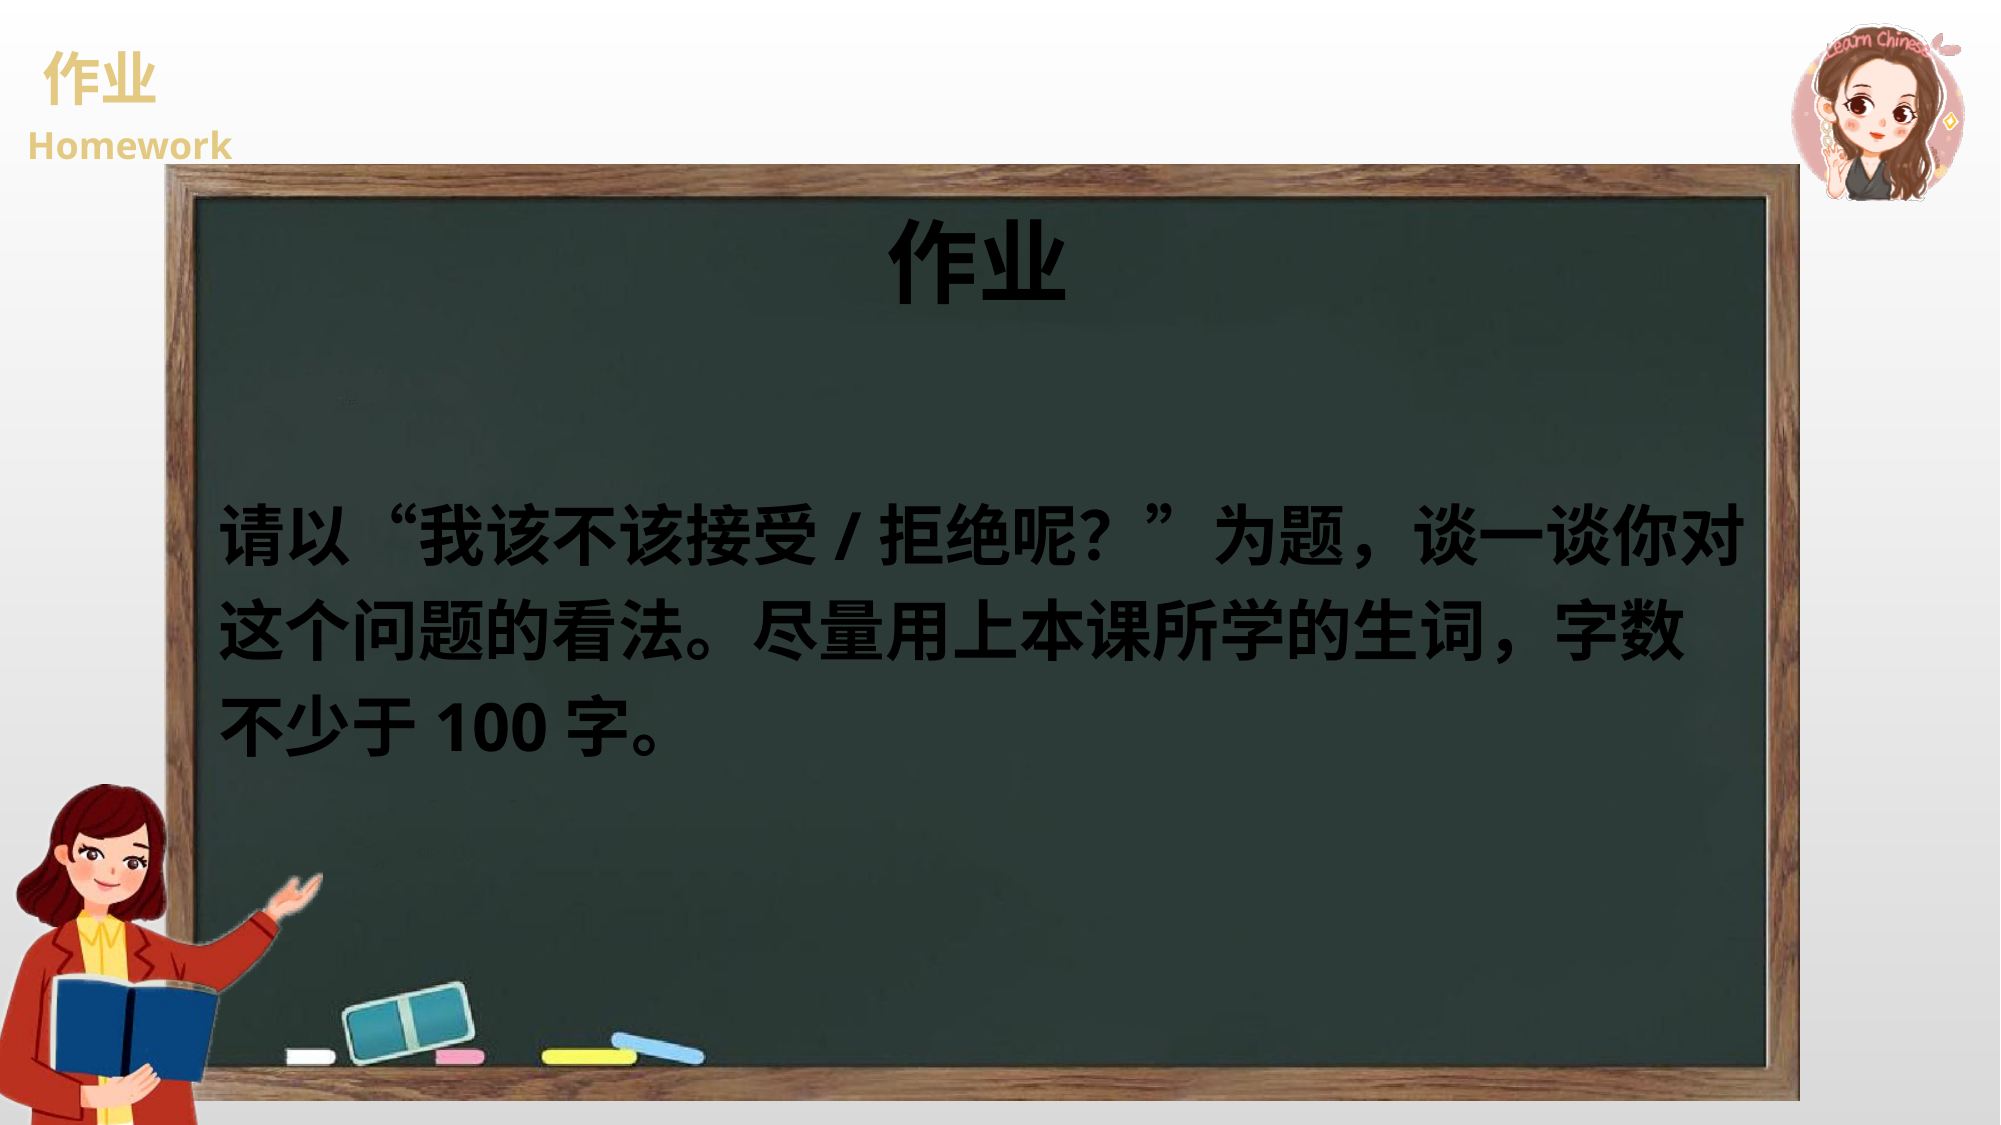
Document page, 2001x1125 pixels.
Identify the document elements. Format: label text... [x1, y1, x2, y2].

picture [0, 0, 1998, 1125]
text_box 作业 [27, 35, 174, 115]
text_box Homework [12, 115, 248, 175]
